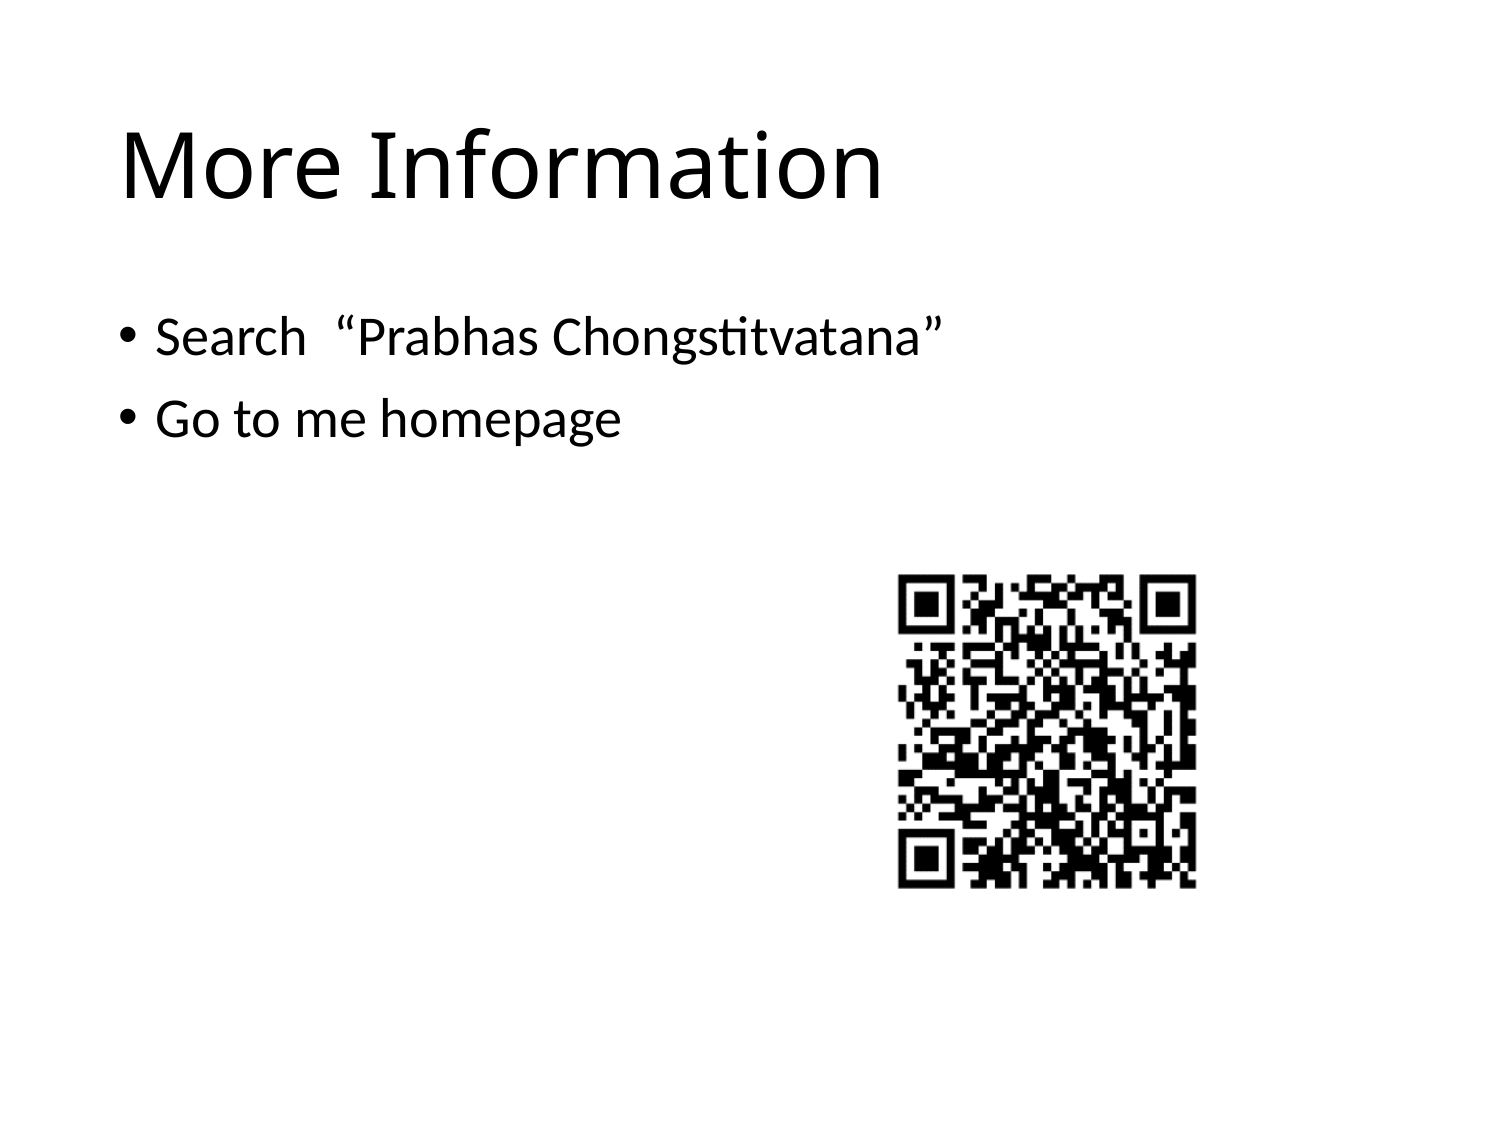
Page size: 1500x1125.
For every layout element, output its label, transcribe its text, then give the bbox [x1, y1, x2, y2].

title More Information [103, 59, 1397, 278]
list Search “Prabhas Chongstitvatana” Go to me homepage [103, 299, 1397, 1014]
picture [893, 571, 1205, 896]
